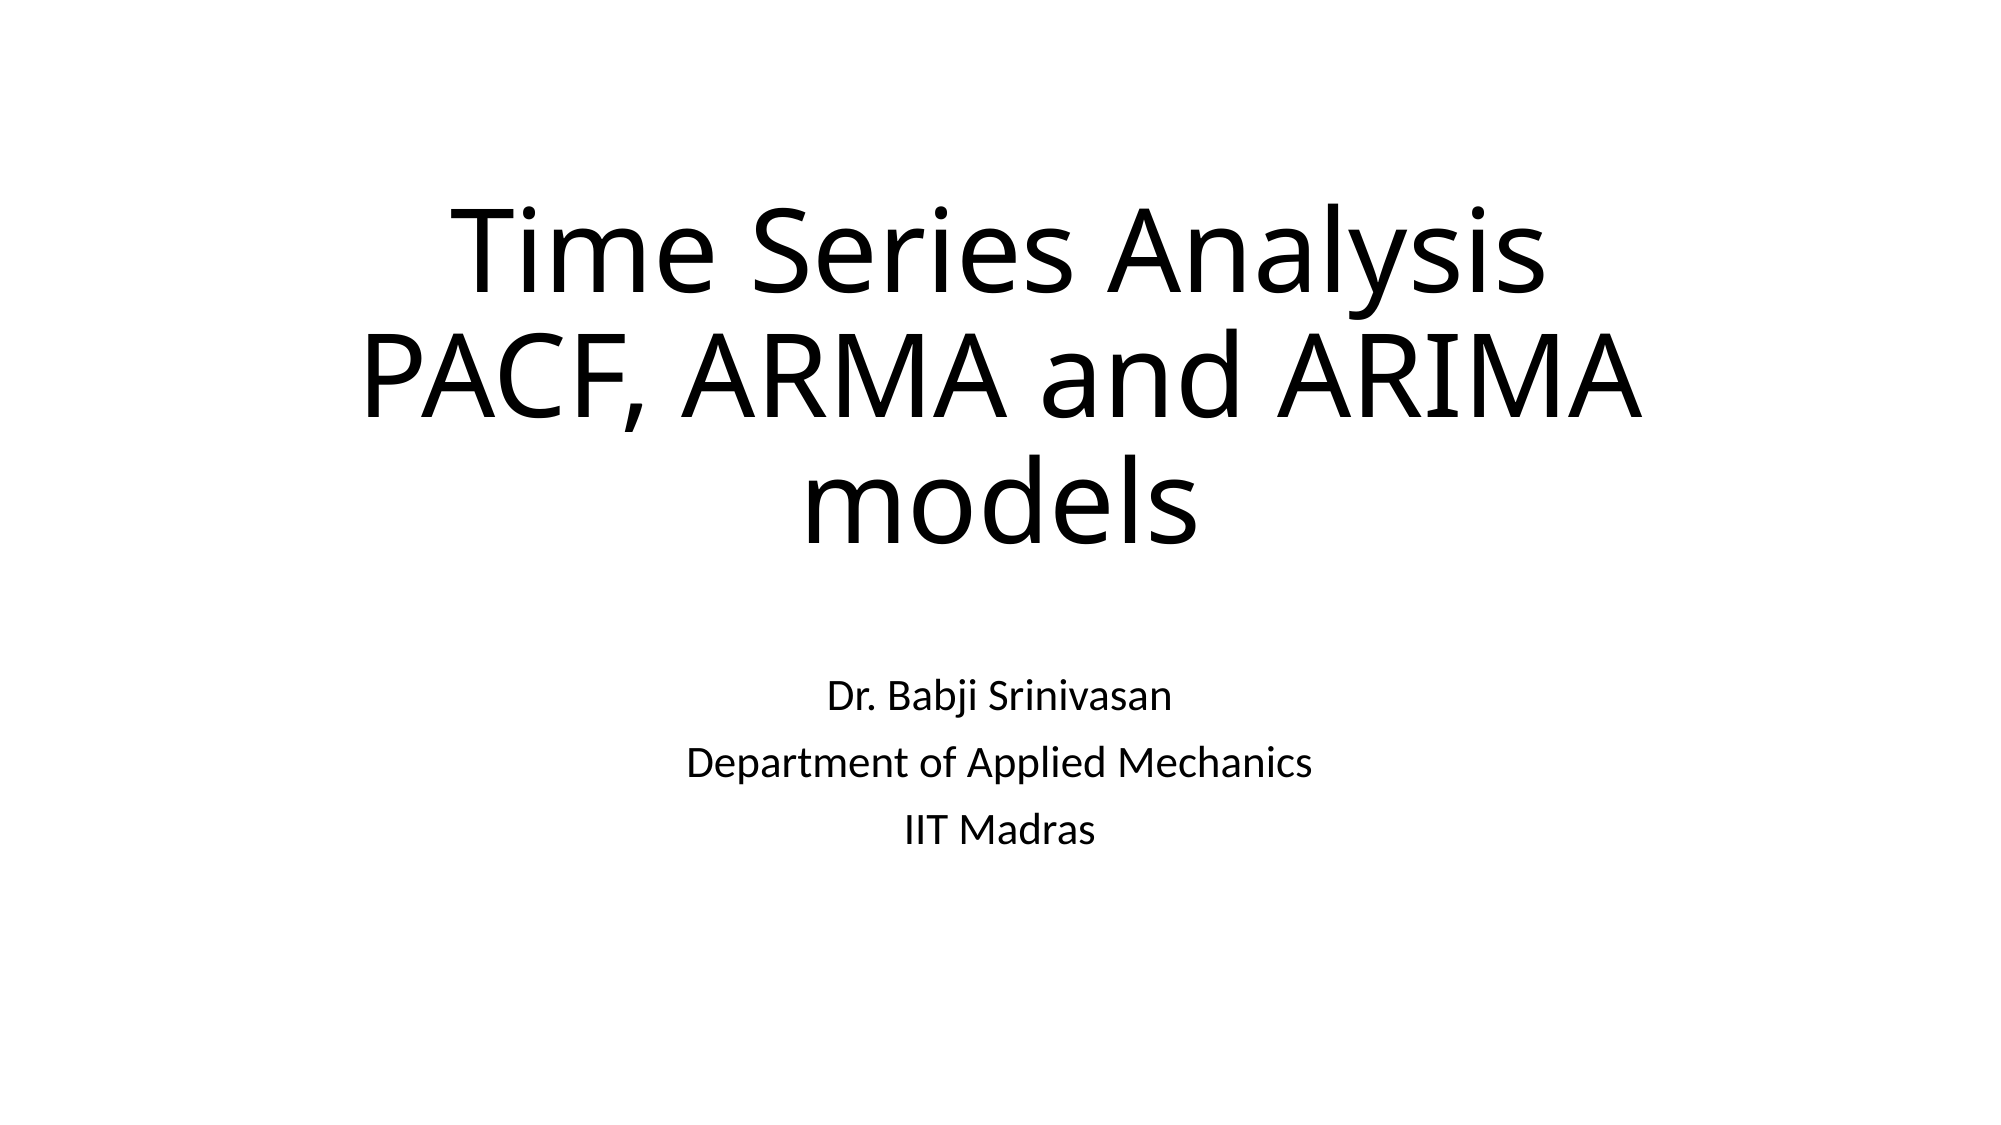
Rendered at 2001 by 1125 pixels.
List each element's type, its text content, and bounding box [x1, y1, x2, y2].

subtitle Dr. Babji Srinivasan Department of Applied Mechanics IIT Madras [249, 590, 1750, 863]
title Time Series Analysis PACF, ARMA and ARIMA models [249, 184, 1750, 576]
